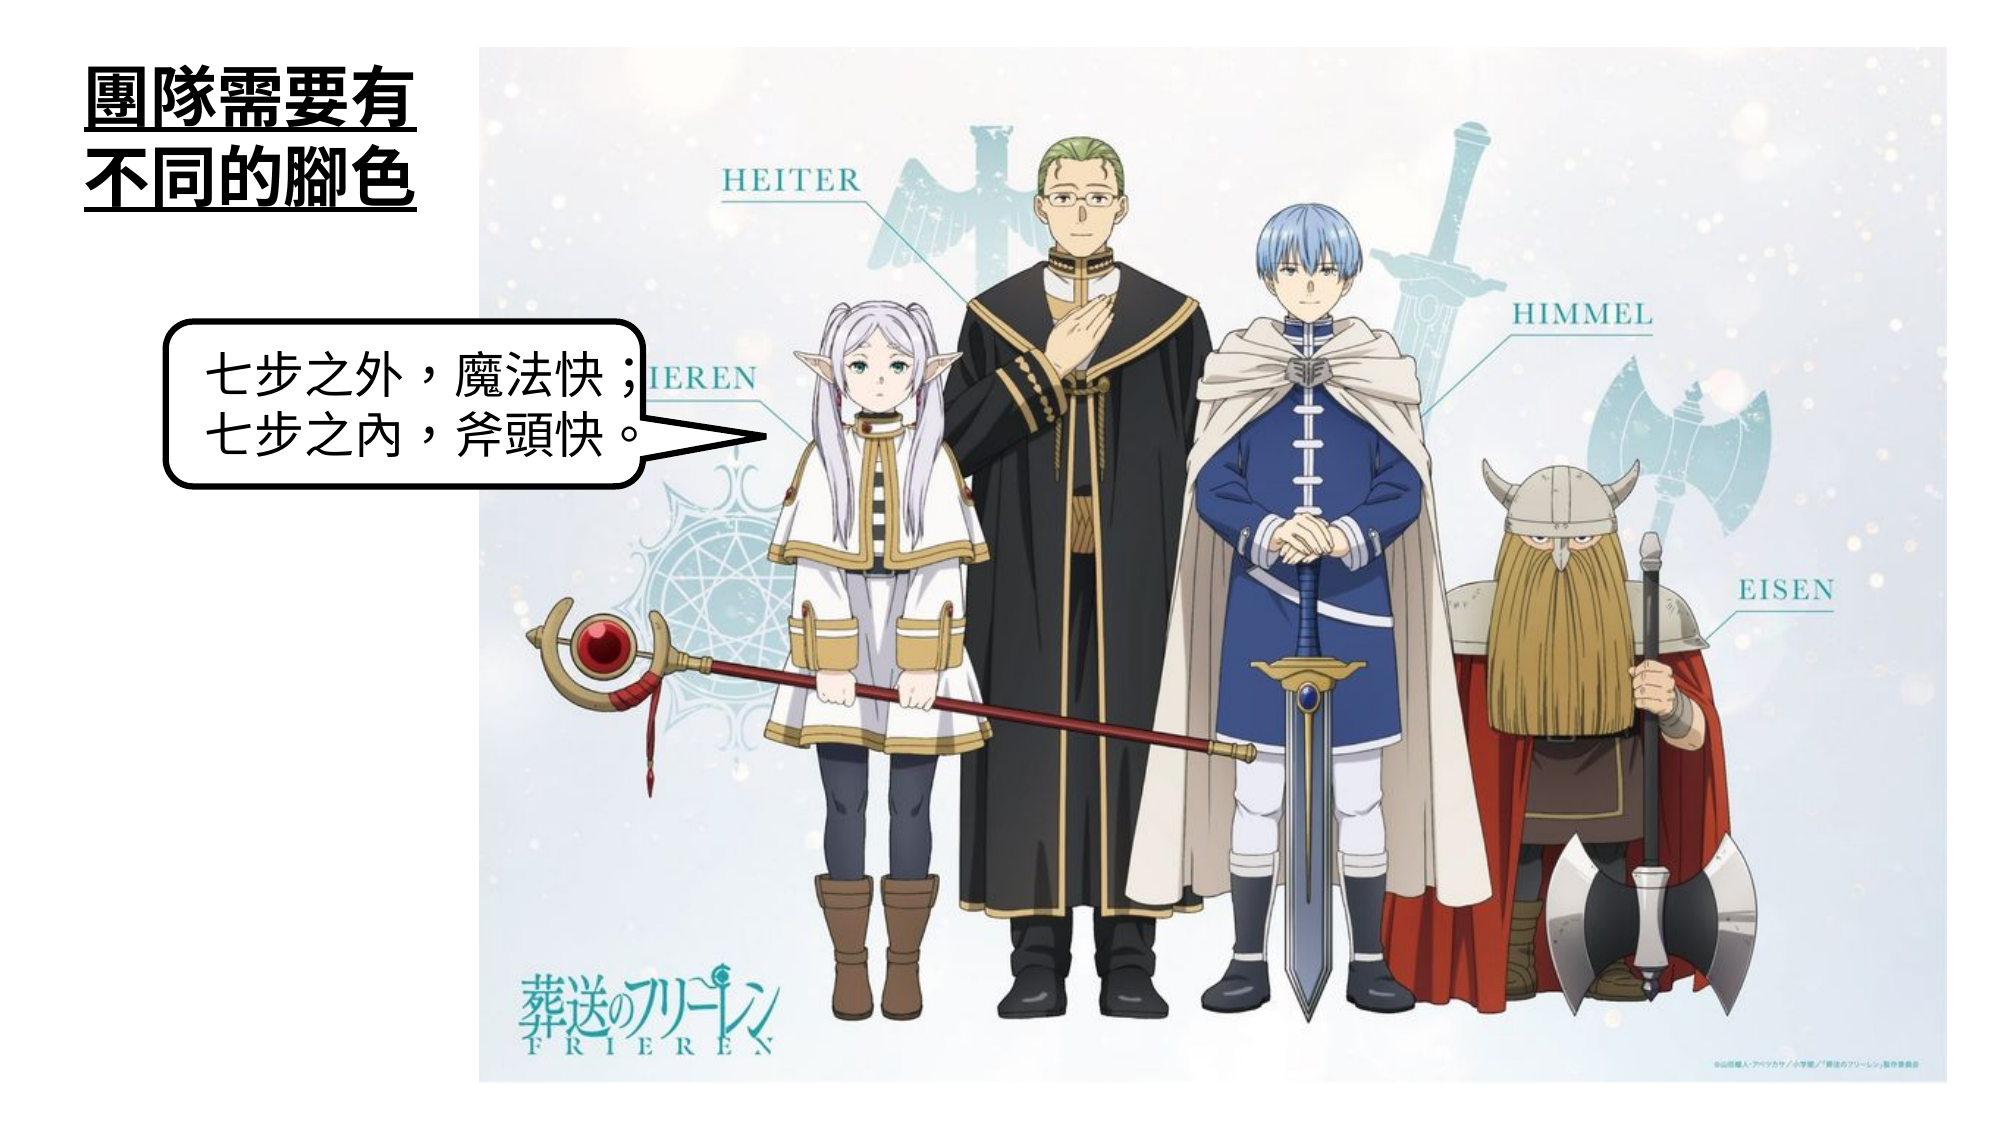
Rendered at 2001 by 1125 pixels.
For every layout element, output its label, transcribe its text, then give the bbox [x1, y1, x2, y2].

text_box 七步之外，魔法快； 七步之內，斧頭快。 [164, 320, 479, 488]
picture [479, 47, 1947, 1084]
text_box 團隊需要有不同的腳色 [68, 47, 479, 223]
